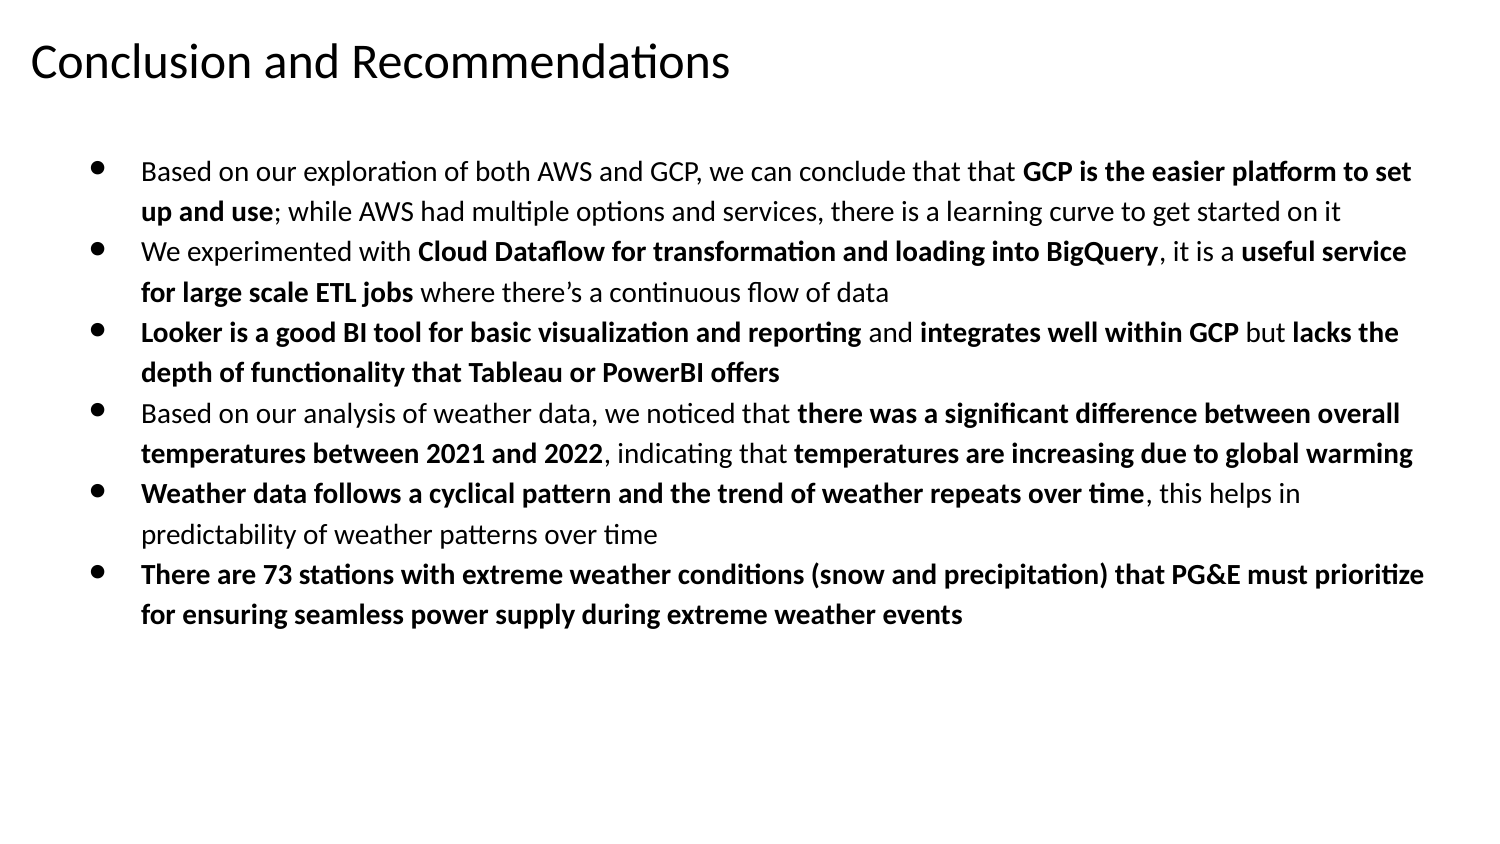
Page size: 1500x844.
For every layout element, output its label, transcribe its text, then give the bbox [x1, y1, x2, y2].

list Based on our exploration of both AWS and GCP, we can conclude that that GCP is the easier platform to set up and use; while AWS had multiple options and services, there is a learning curve to get started on it We experimented with Cloud Dataflow for transformation and loading into BigQuery, it is a useful service for large scale ETL jobs where there’s a continuous flow of data Looker is a good BI tool for basic visualization and reporting and integrates well within GCP but lacks the depth of functionality that Tableau or PowerBI offers Based on our analysis of weather data, we noticed that there was a significant difference between overall temperatures between 2021 and 2022, indicating that temperatures are increasing due to global warming Weather data follows a cyclical pattern and the trend of weather repeats over time, this helps in predictability of weather patterns over time There are 73 stations with extreme weather conditions (snow and precipitation) that PG&E must prioritize for ensuring seamless power supply during extreme weather events [51, 131, 1449, 780]
text_box Conclusion and Recommendations [15, 13, 1435, 104]
